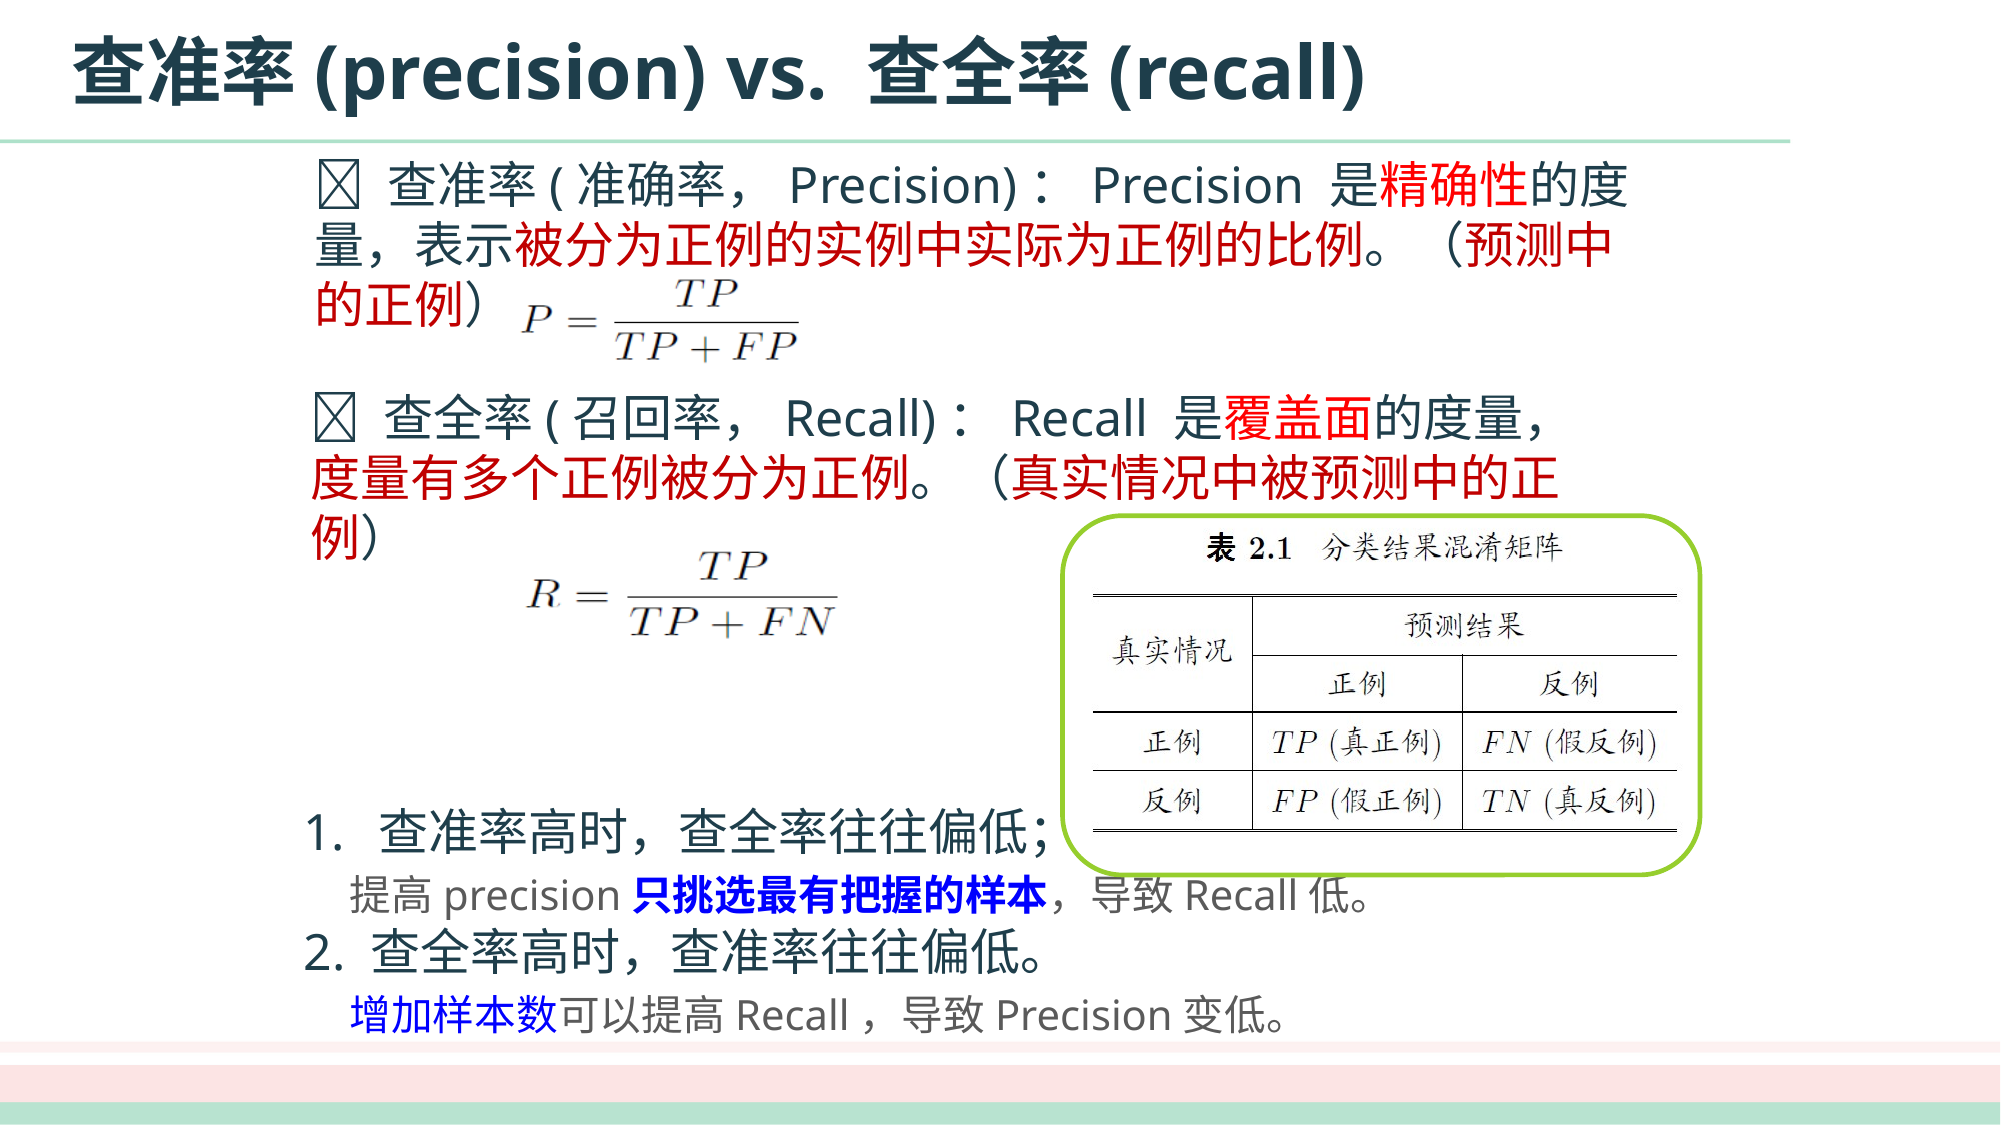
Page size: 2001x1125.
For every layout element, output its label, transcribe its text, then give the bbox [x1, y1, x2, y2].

text_box [512, 334, 813, 379]
text_box  查全率(召回率，Recall)：Recall 是覆盖面的度量，度量有多个正例被分为正例。（真实情况中被预测中的正例） [293, 379, 1582, 575]
picture [0, 0, 2001, 1125]
text_box [512, 575, 849, 651]
text_box  查准率(准确率，Precision)：Precision 是精确性的度量，表示被分为正例的实例中实际为正例的比例。（预测中的正例） [312, 153, 1638, 334]
title 查准率(precision) vs. 查全率(recall) [56, 11, 1782, 140]
text_box [1062, 515, 1701, 875]
text_box [1582, 512, 1688, 538]
text_box 查准率高时，查全率往往偏低； 提高precision只挑选最有把握的样本，导致Recall低。 2. 查全率高时，查准率往往偏低。 增加样本数可以提高Recall，导致Precision变低。 [301, 800, 1597, 1041]
